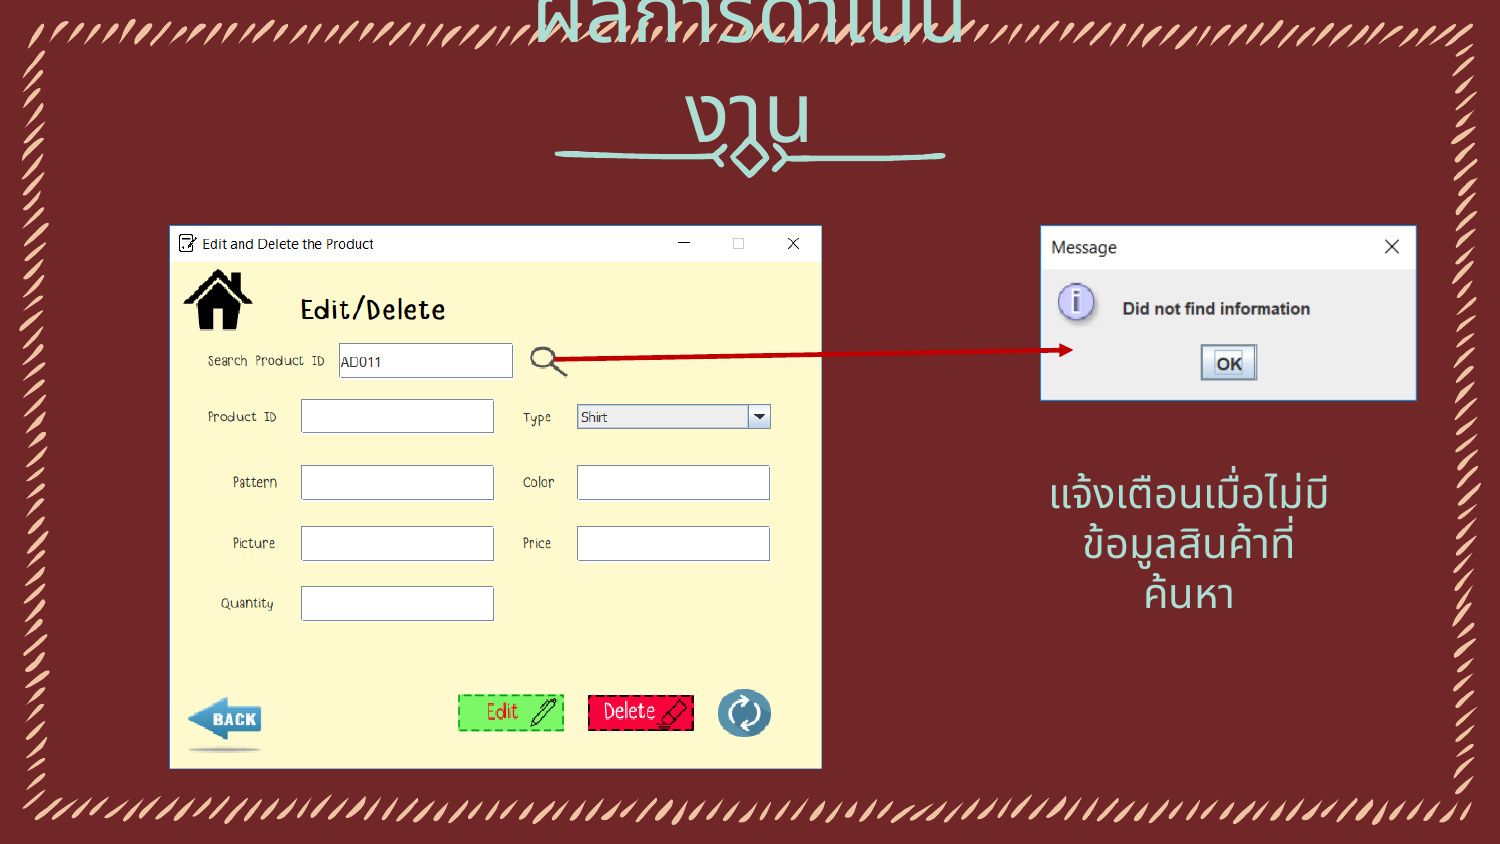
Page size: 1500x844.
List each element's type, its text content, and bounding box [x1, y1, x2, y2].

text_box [554, 349, 1074, 360]
text_box แจ้งเตือนเมื่อไม่มีข้อมูลสินค้าที่ค้นหา [1023, 459, 1356, 625]
text_box ผลการดำเนินงาน [507, 62, 993, 175]
picture [1039, 224, 1418, 401]
picture [169, 224, 823, 769]
text_box [745, 175, 755, 179]
